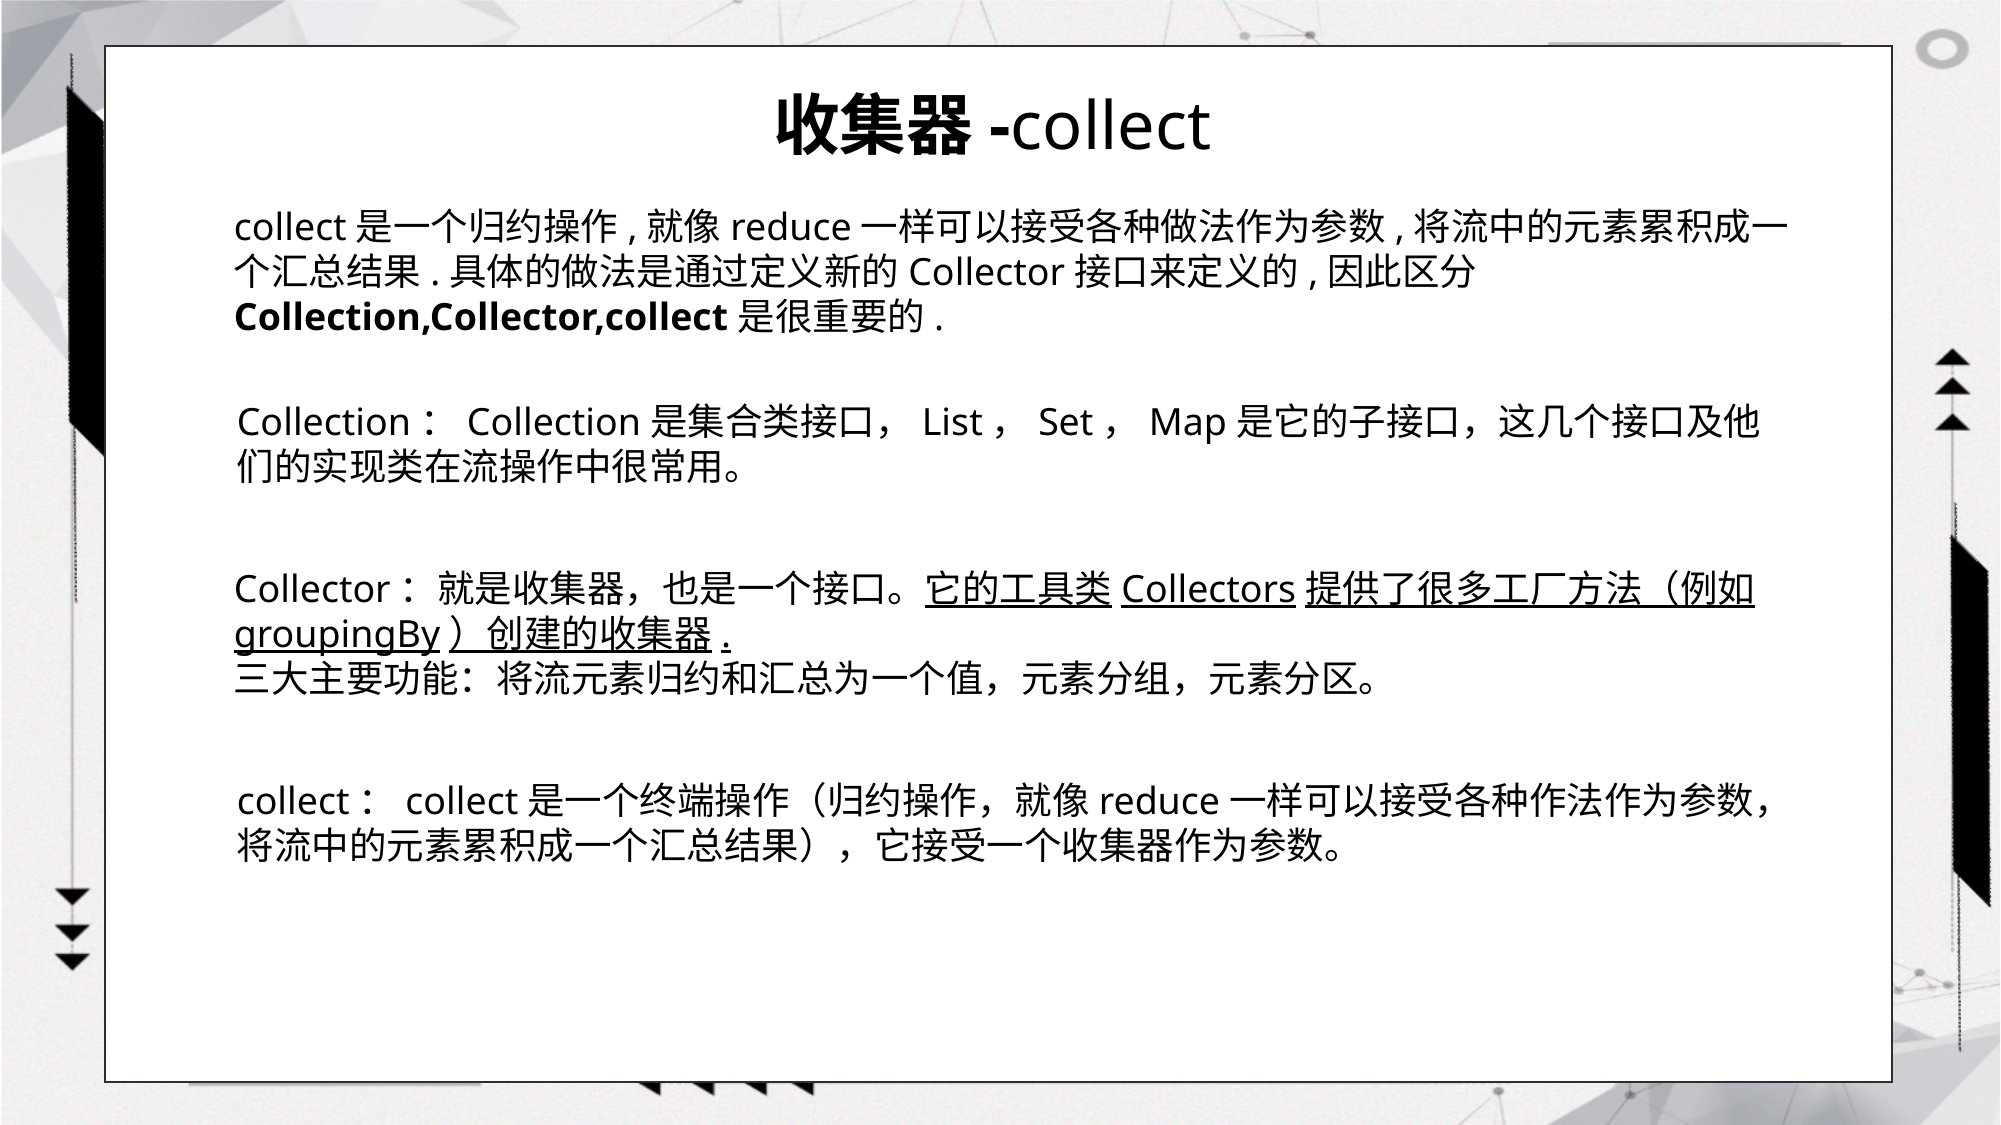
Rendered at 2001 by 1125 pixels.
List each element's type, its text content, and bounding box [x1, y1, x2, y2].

picture [0, 0, 2001, 1125]
text_box collect是一个归约操作,就像reduce一样可以接受各种做法作为参数,将流中的元素累积成一个汇总结果.具体的做法是通过定义新的Collector接口来定义的,因此区分Collection,Collector,collect是很重要的. [219, 195, 1805, 346]
text_box Collector：就是收集器，也是一个接口。它的工具类Collectors提供了很多工厂方法（例如groupingBy）创建的收集器. 三大主要功能：将流元素归约和汇总为一个值，元素分组，元素分区。 [219, 557, 1805, 708]
text_box Collection：Collection是集合类接口，List，Set，Map是它的子接口，这几个接口及他们的实现类在流操作中很常用。 [222, 390, 1808, 496]
text_box collect：collect是一个终端操作（归约操作，就像reduce一样可以接受各种作法作为参数，将流中的元素累积成一个汇总结果），它接受一个收集器作为参数。 [222, 769, 1808, 875]
title 收集器-collect [640, 59, 1345, 195]
